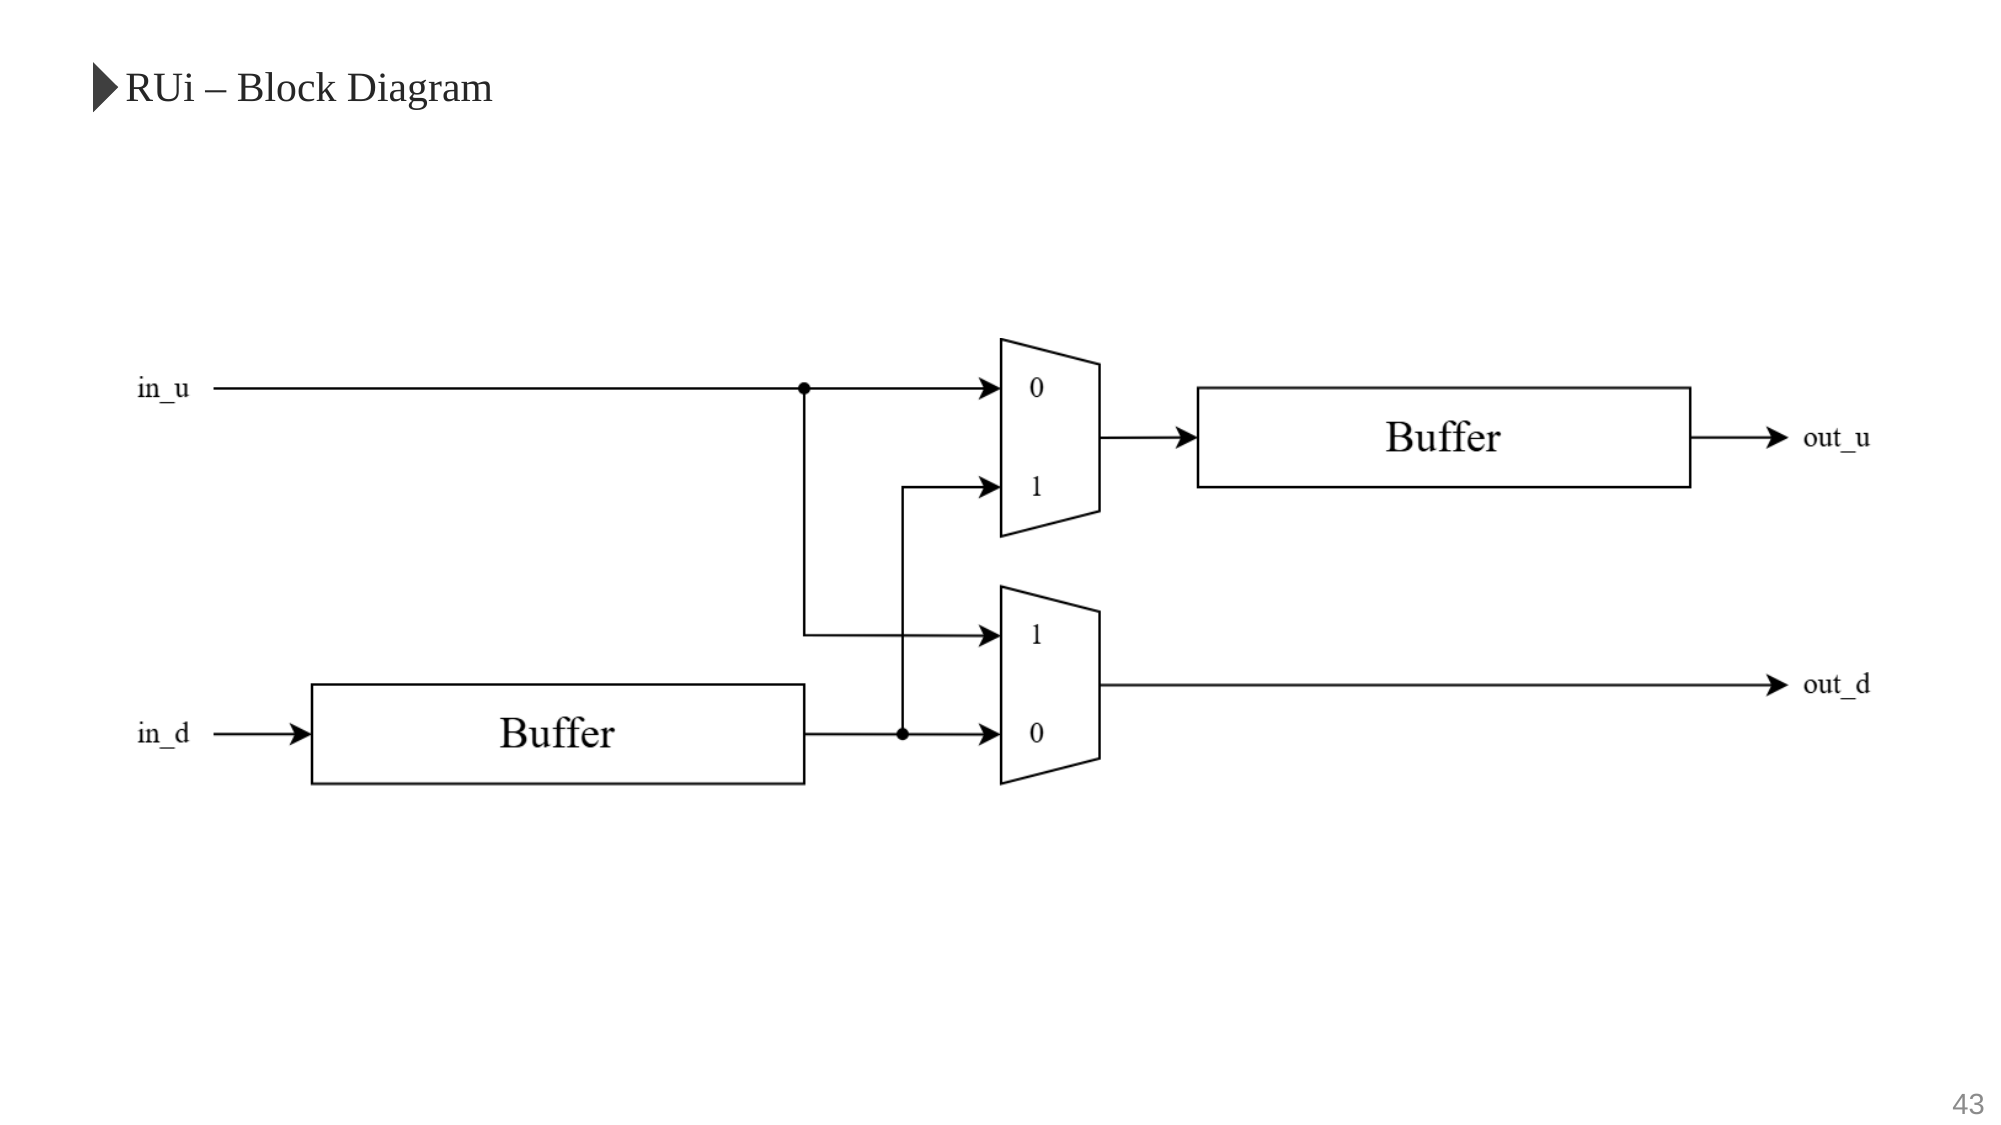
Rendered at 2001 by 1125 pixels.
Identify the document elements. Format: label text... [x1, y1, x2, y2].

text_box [93, 52, 510, 118]
picture [114, 338, 1886, 787]
slide_number 43 [1550, 1072, 2000, 1125]
